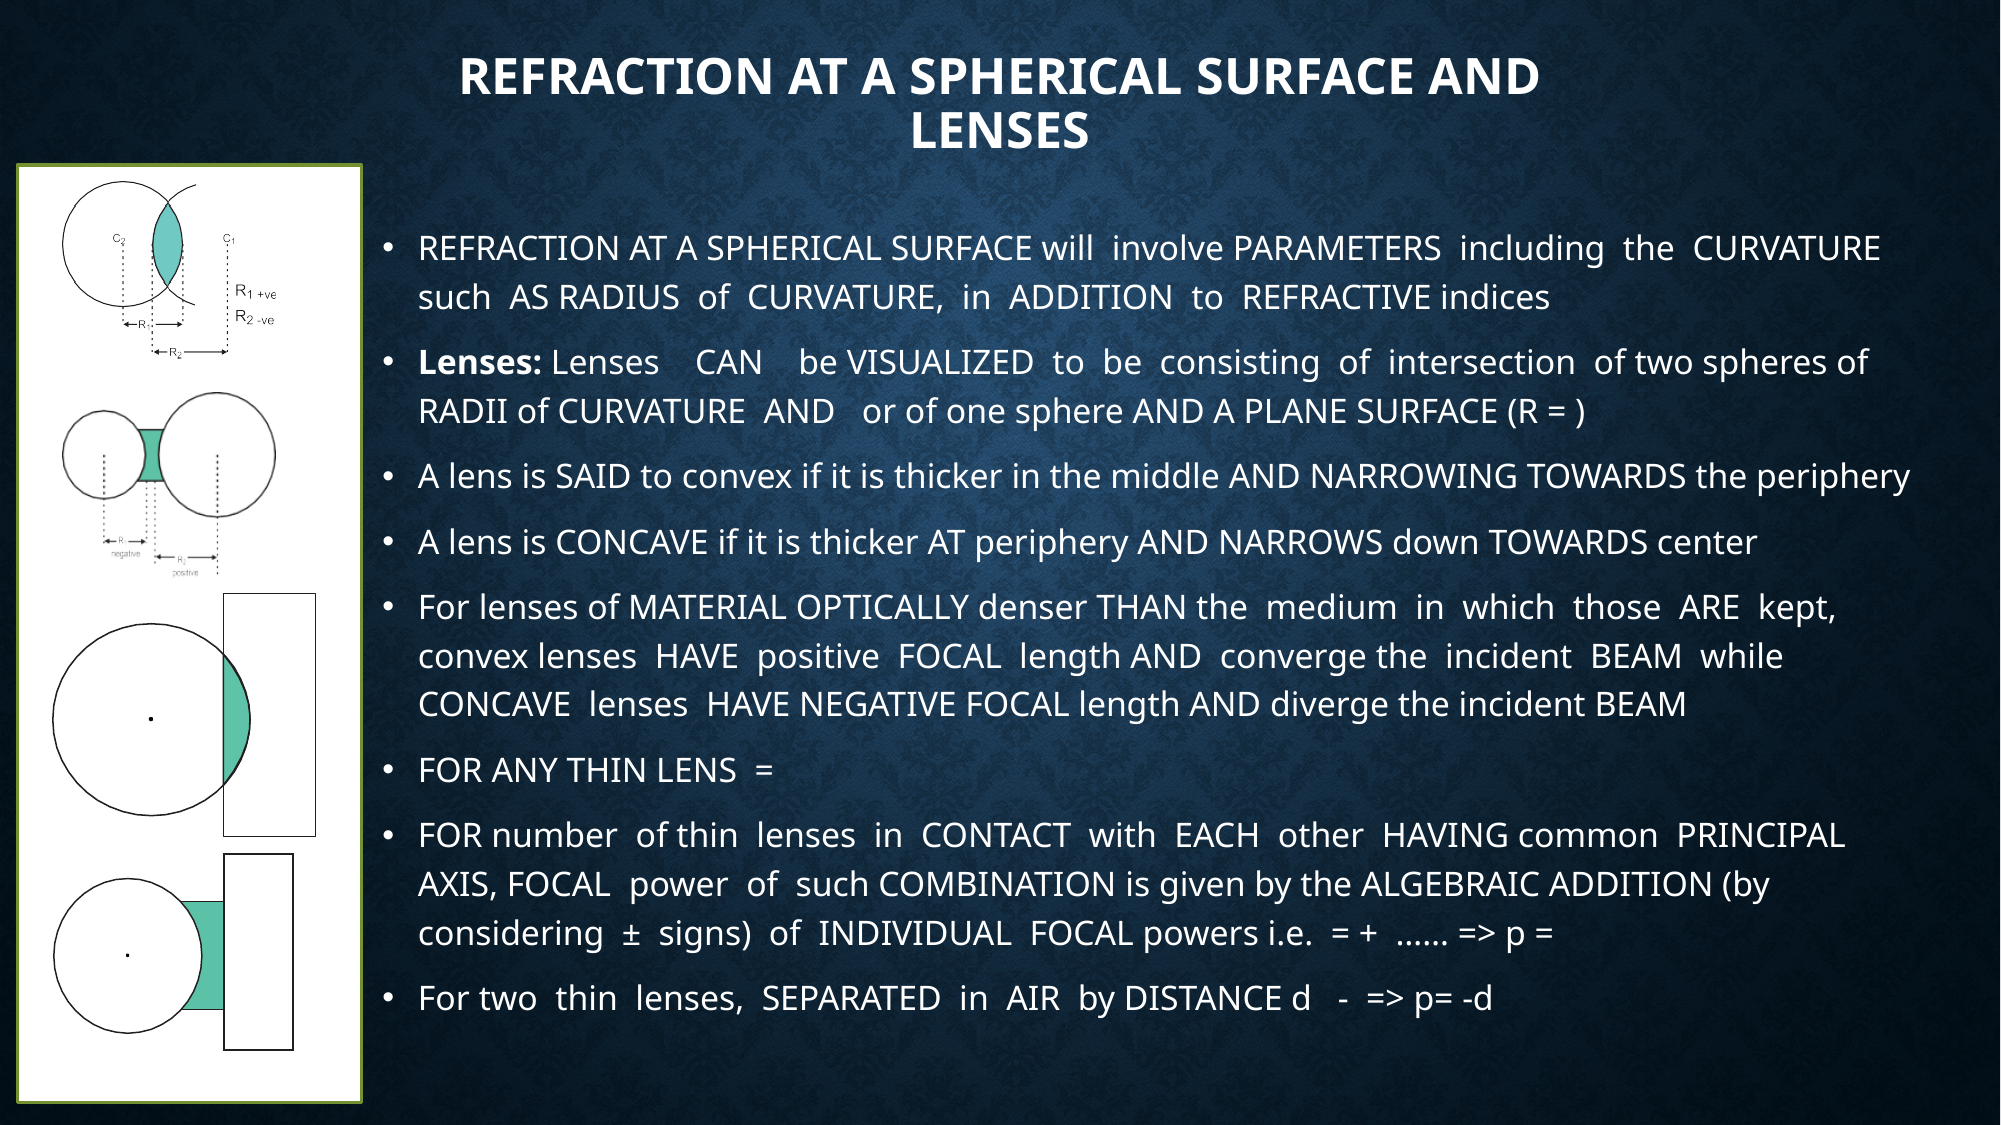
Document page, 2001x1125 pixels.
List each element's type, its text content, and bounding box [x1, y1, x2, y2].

title Refraction at a spherical surface and lenses [0, 42, 2000, 168]
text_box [16, 164, 362, 1104]
